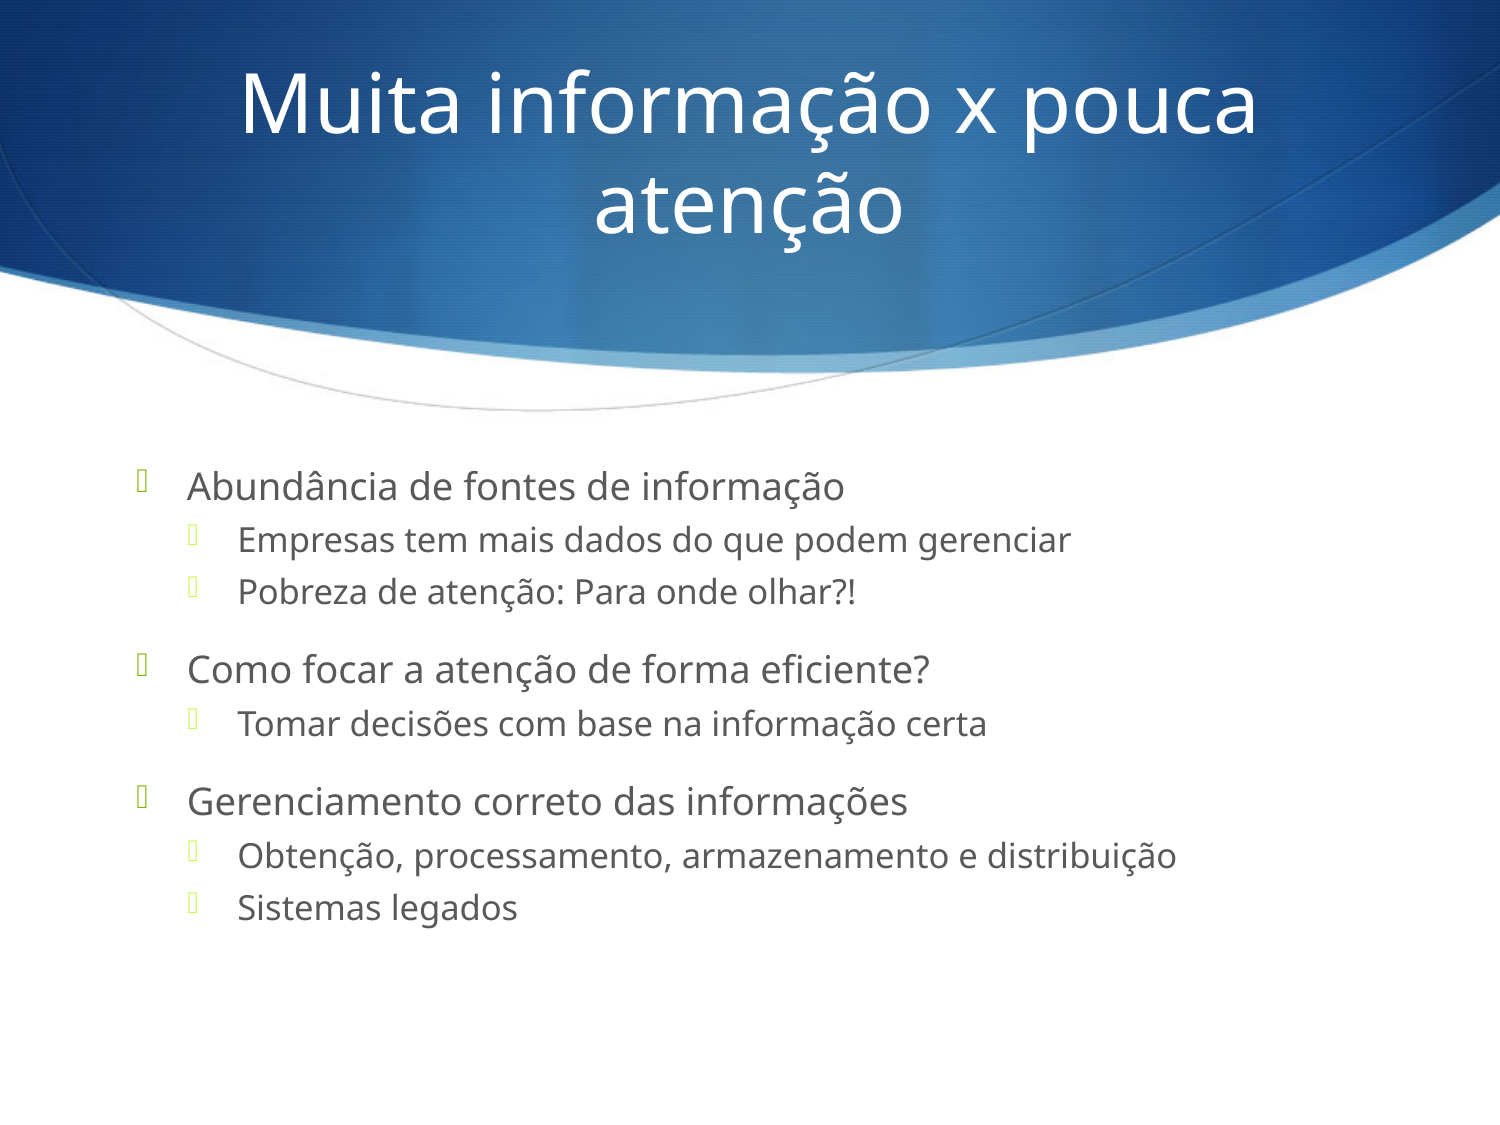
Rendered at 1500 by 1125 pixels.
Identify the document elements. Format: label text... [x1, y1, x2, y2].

title Muita informação x pouca atenção [75, 56, 1425, 245]
list Abundância de fontes de informação Empresas tem mais dados do que podem gerenciar Pobreza de atenção: Para onde olhar?! Como focar a atenção de forma eficiente? Tomar decisões com base na informação certa Gerenciamento correto das informações Obtenção, processamento, armazenamento e distribuição Sistemas legados [121, 454, 1379, 991]
picture [0, 0, 1500, 1125]
